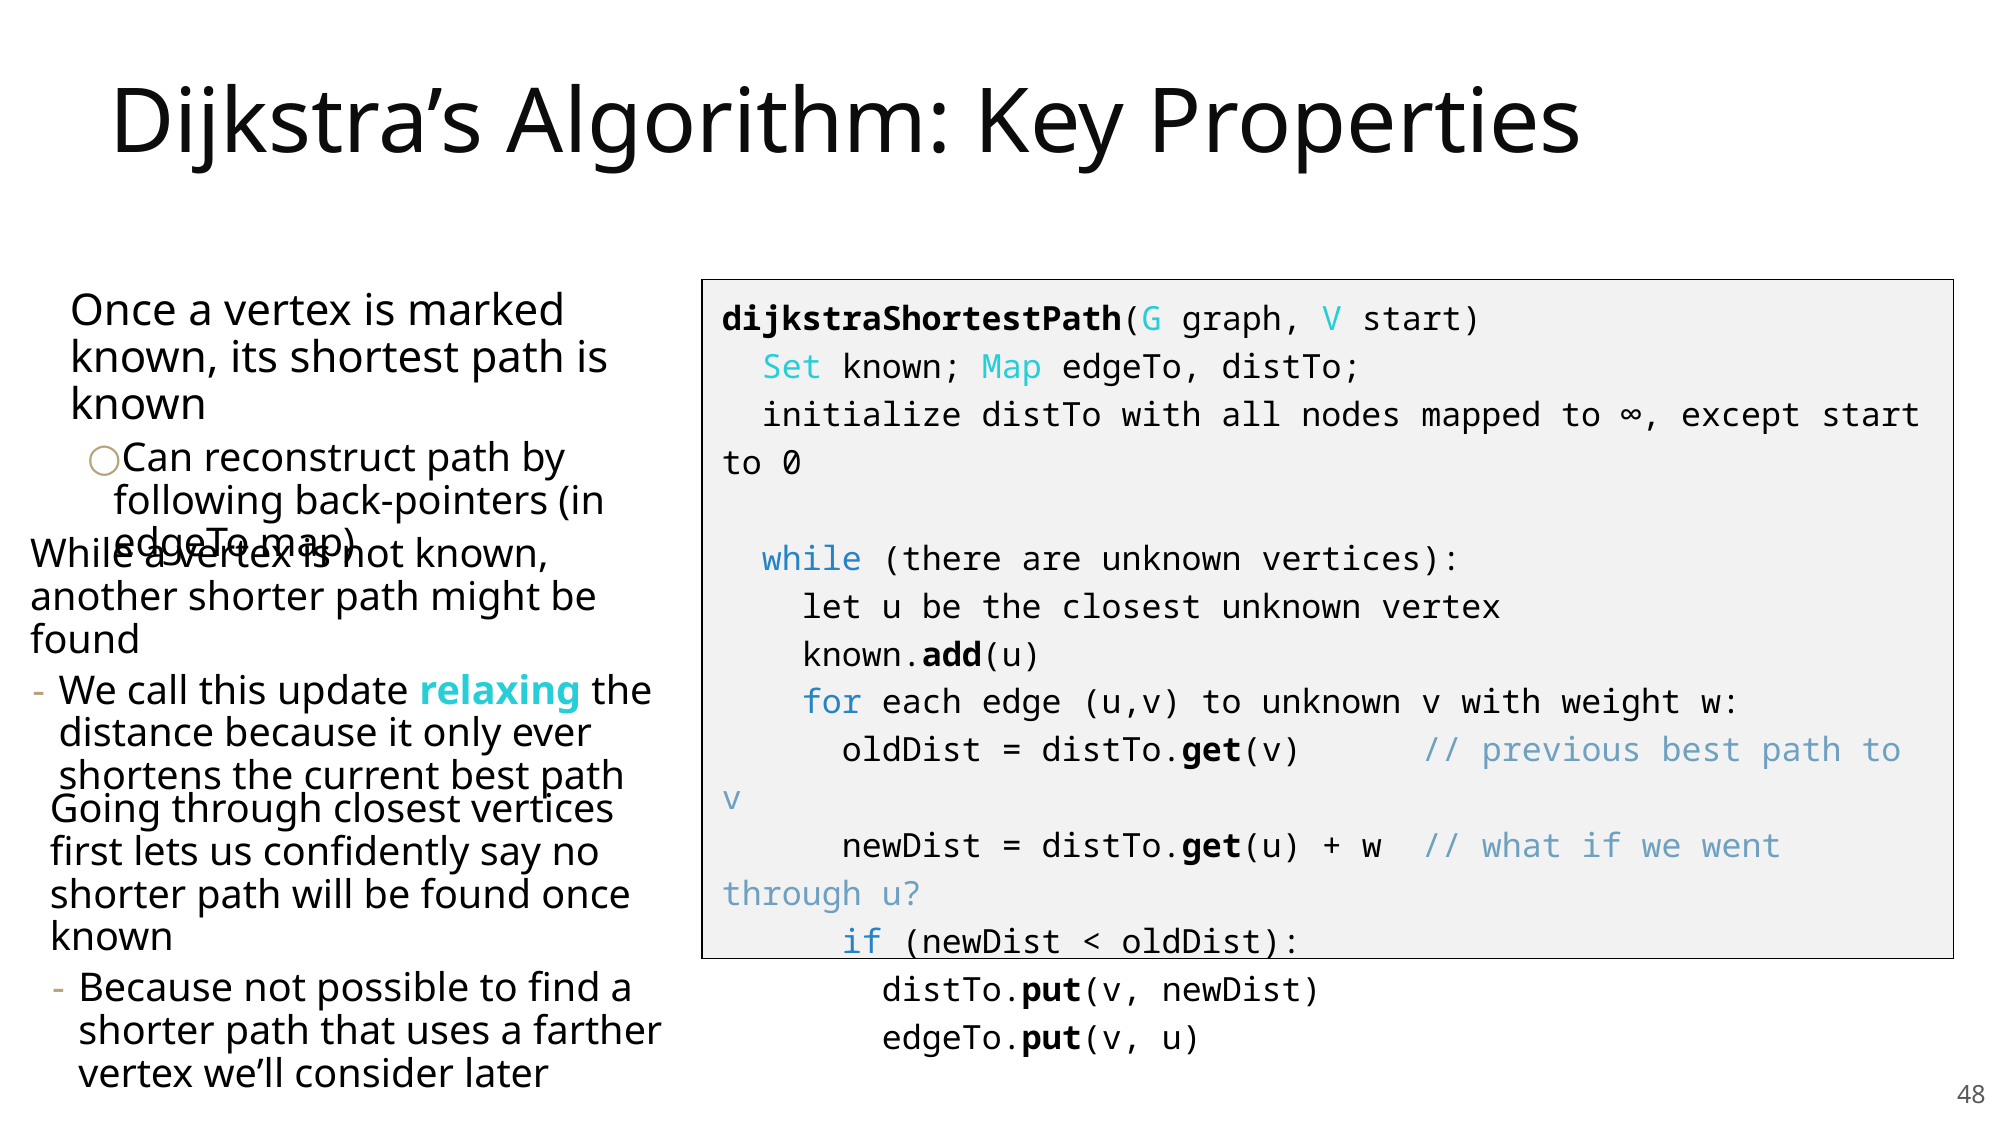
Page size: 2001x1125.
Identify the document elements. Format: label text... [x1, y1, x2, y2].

text_box While a vertex is not known, another shorter path might be found We call this update relaxing the distance because it only ever shortens the current best path [0, 518, 702, 856]
text_box dijkstraShortestPath(G graph, V start) Set known; Map edgeTo, distTo; initialize distTo with all nodes mapped to ∞, except start to 0 while (there are unknown vertices): let u be the closest unknown vertex known.add(u) for each edge (u,v) to unknown v with weight w: oldDist = distTo.get(v) // previous best path to v newDist = distTo.get(u) + w // what if we went through u? if (newDist < oldDist): distTo.put(v, newDist) edgeTo.put(v, u) [701, 279, 1954, 959]
title Dijkstra’s Algorithm: Key Properties [94, 43, 1930, 210]
text_box Going through closest vertices first lets us confidently say no shorter path will be found once known Because not possible to find a shorter path that uses a farther vertex we’ll consider later [19, 773, 683, 1111]
list Once a vertex is marked known, its shortest path is known Can reconstruct path by following back-pointers (in edgeTo map) [62, 280, 701, 518]
